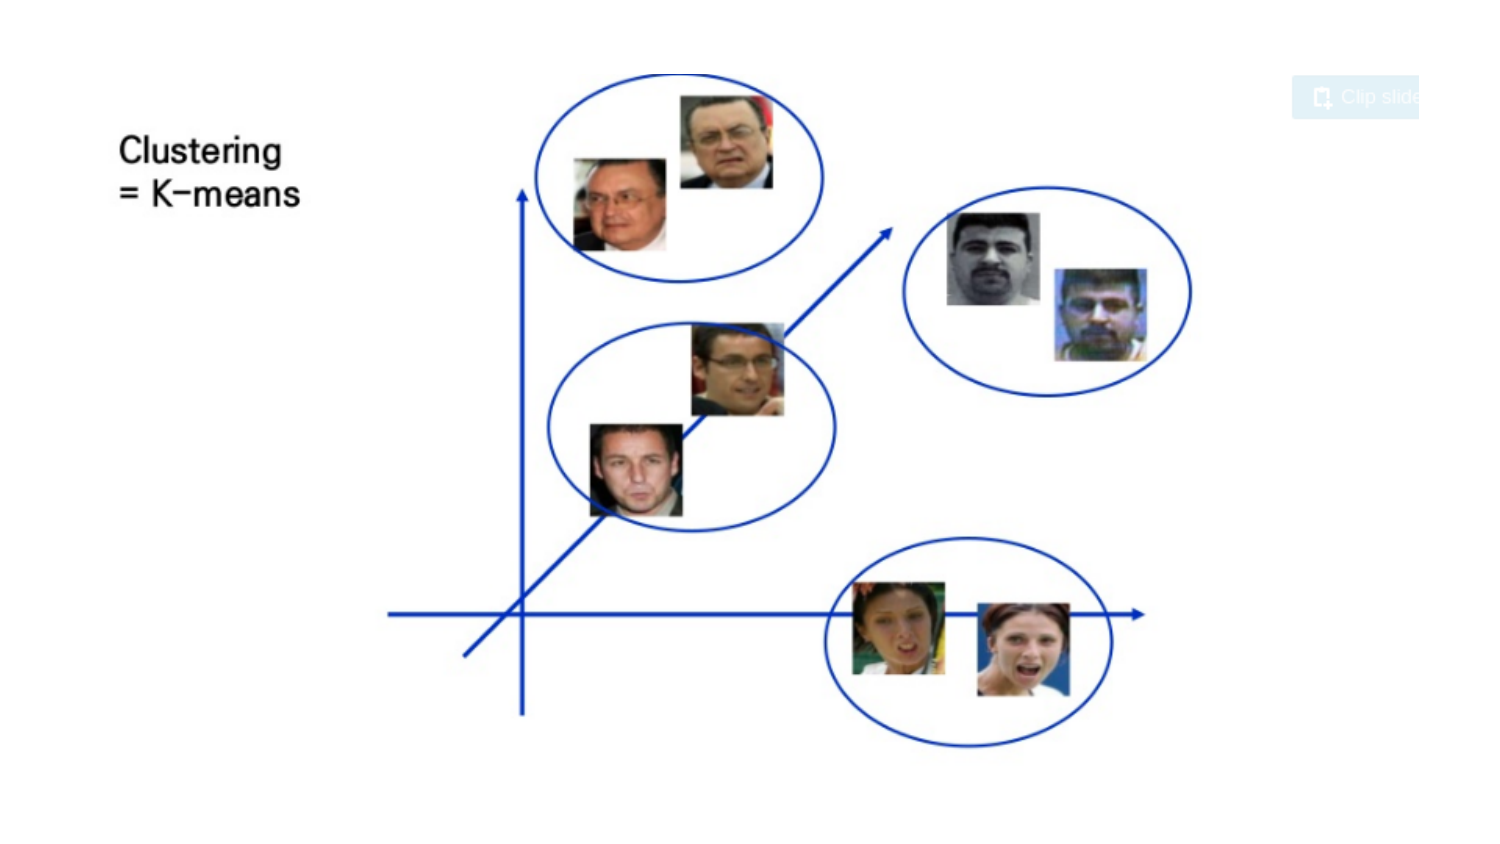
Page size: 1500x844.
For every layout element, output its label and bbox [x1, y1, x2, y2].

picture [80, 73, 1419, 770]
